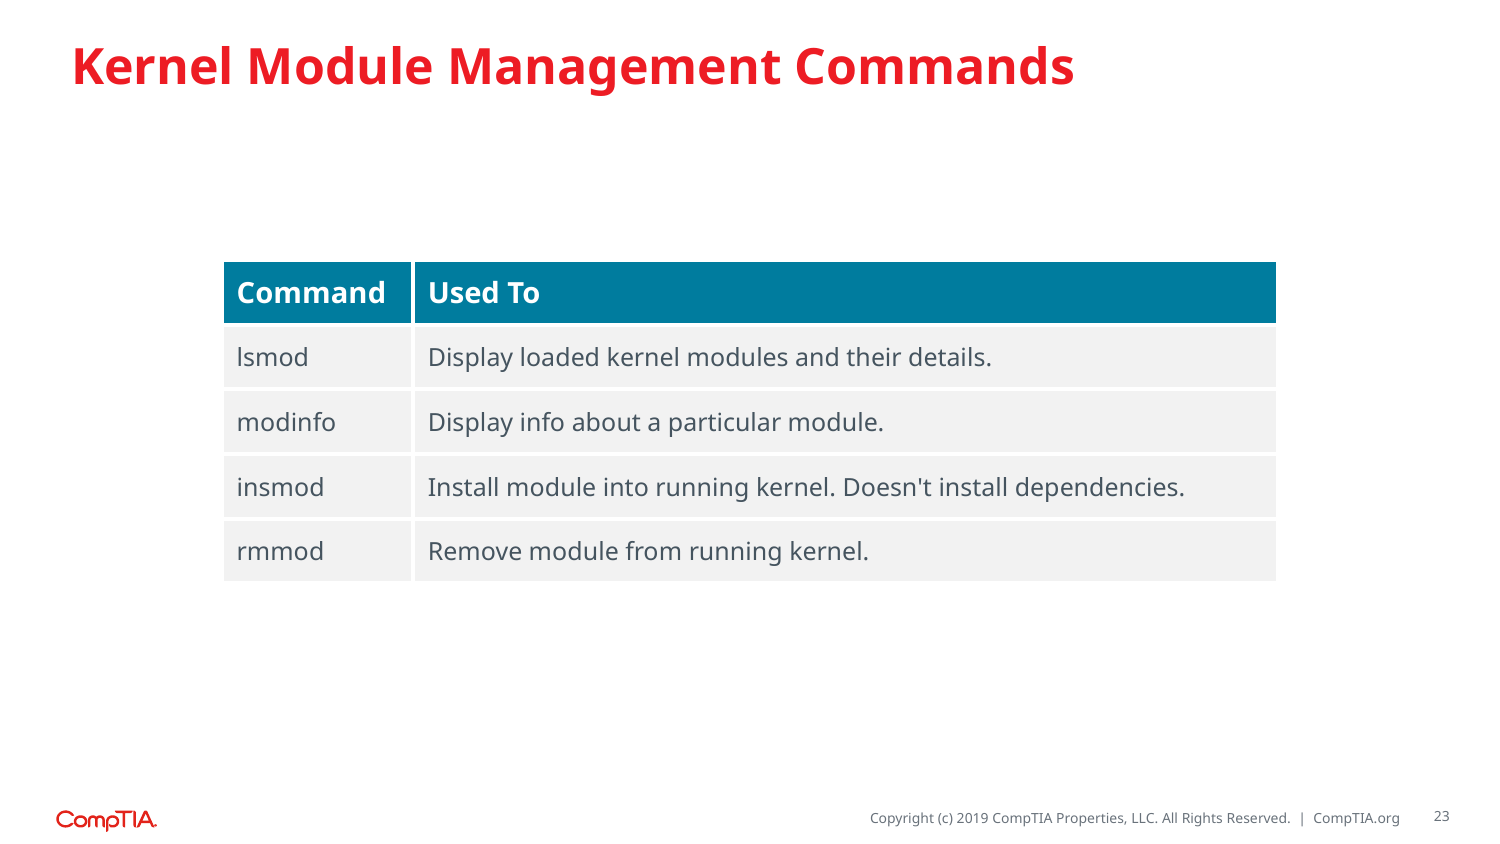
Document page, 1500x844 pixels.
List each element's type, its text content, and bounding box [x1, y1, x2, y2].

table_cell Display loaded kernel modules and their details. [415, 327, 1276, 387]
table_cell insmod [224, 456, 411, 517]
slide_number 23 [1407, 800, 1450, 835]
table_cell lsmod [224, 327, 411, 387]
table_cell rmmod [224, 521, 411, 581]
table_cell Remove module from running kernel. [415, 521, 1276, 581]
title Kernel Module Management Commands [56, 12, 1444, 117]
table_cell modinfo [224, 391, 411, 452]
table_header Used To [415, 262, 1276, 323]
table_cell Display info about a particular module. [415, 391, 1276, 452]
table_cell Install module into running kernel. Doesn't install dependencies. [415, 456, 1276, 517]
table_header Command [224, 262, 411, 323]
